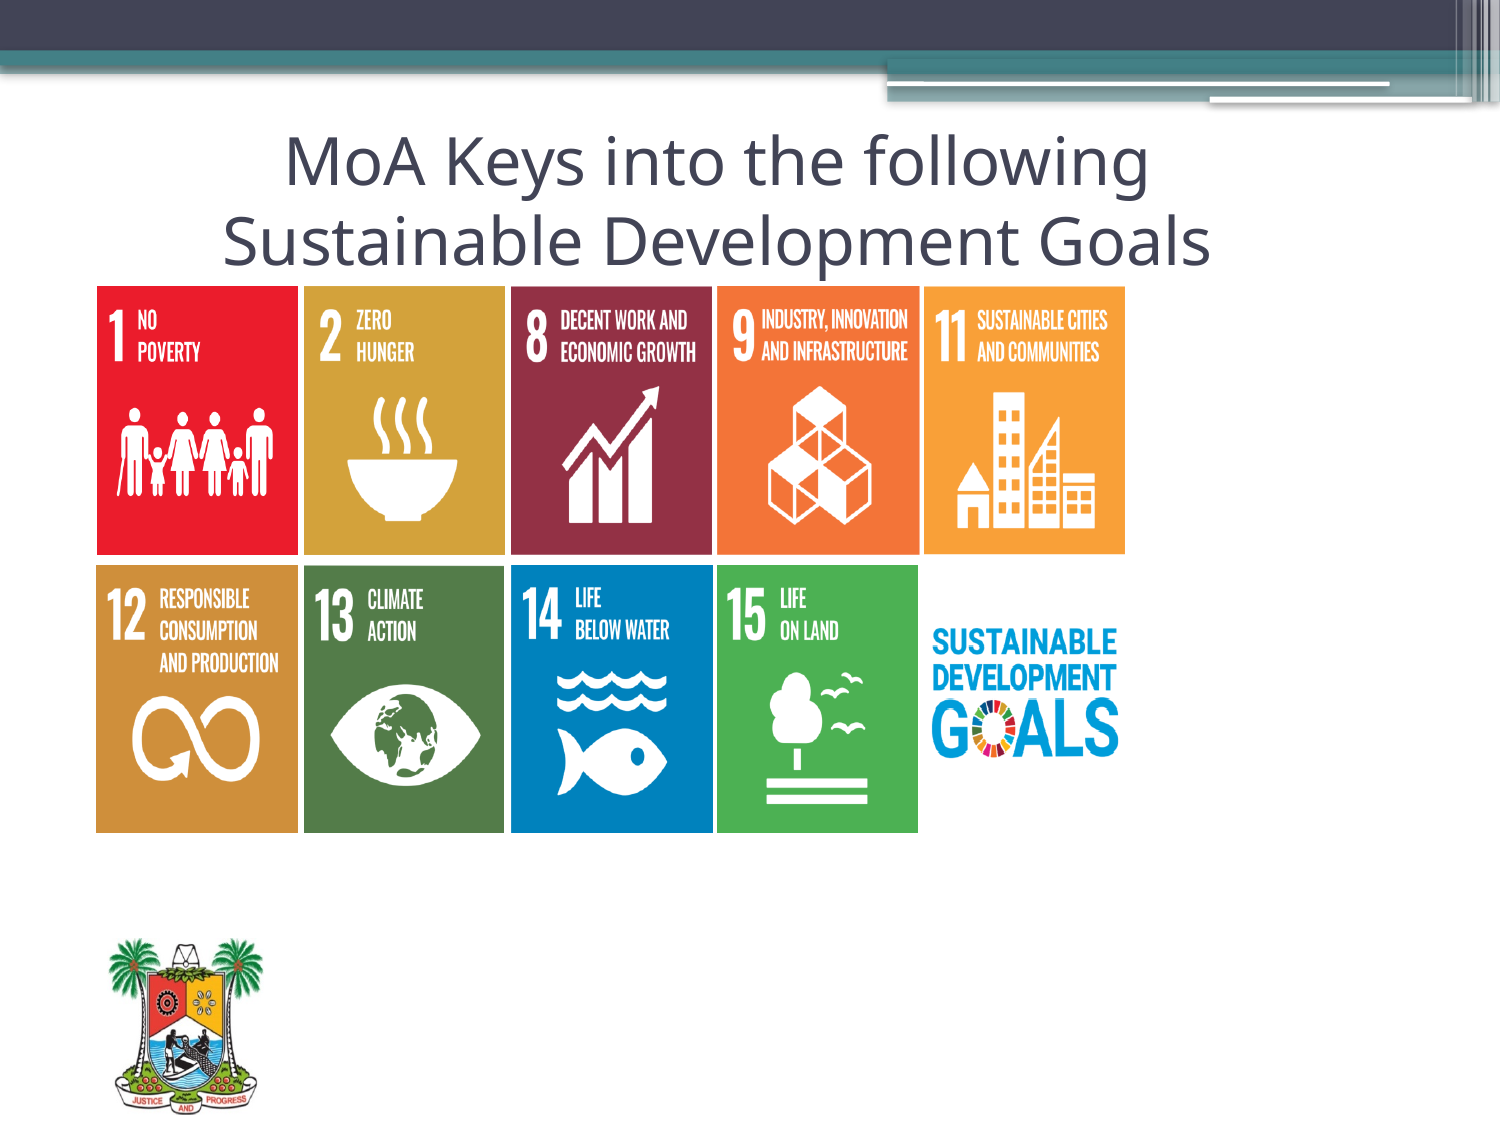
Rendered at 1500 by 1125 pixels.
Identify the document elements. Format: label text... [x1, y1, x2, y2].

picture [577, 620, 598, 639]
picture [588, 588, 600, 607]
picture [626, 620, 637, 639]
picture [558, 672, 666, 688]
picture [717, 565, 918, 834]
picture [524, 588, 535, 638]
picture [304, 285, 505, 556]
picture [106, 938, 264, 1115]
picture [600, 620, 607, 639]
picture [646, 620, 668, 639]
picture [510, 285, 712, 556]
picture [540, 588, 561, 638]
picture [924, 285, 1125, 556]
title MoA Keys into the following Sustainable Development Goals [42, 111, 1393, 287]
picture [558, 729, 666, 795]
picture [558, 695, 666, 711]
picture [717, 285, 920, 556]
picture [96, 285, 299, 556]
picture [611, 620, 620, 639]
picture [96, 565, 299, 834]
picture [920, 604, 1128, 816]
picture [577, 588, 585, 607]
picture [304, 565, 504, 834]
